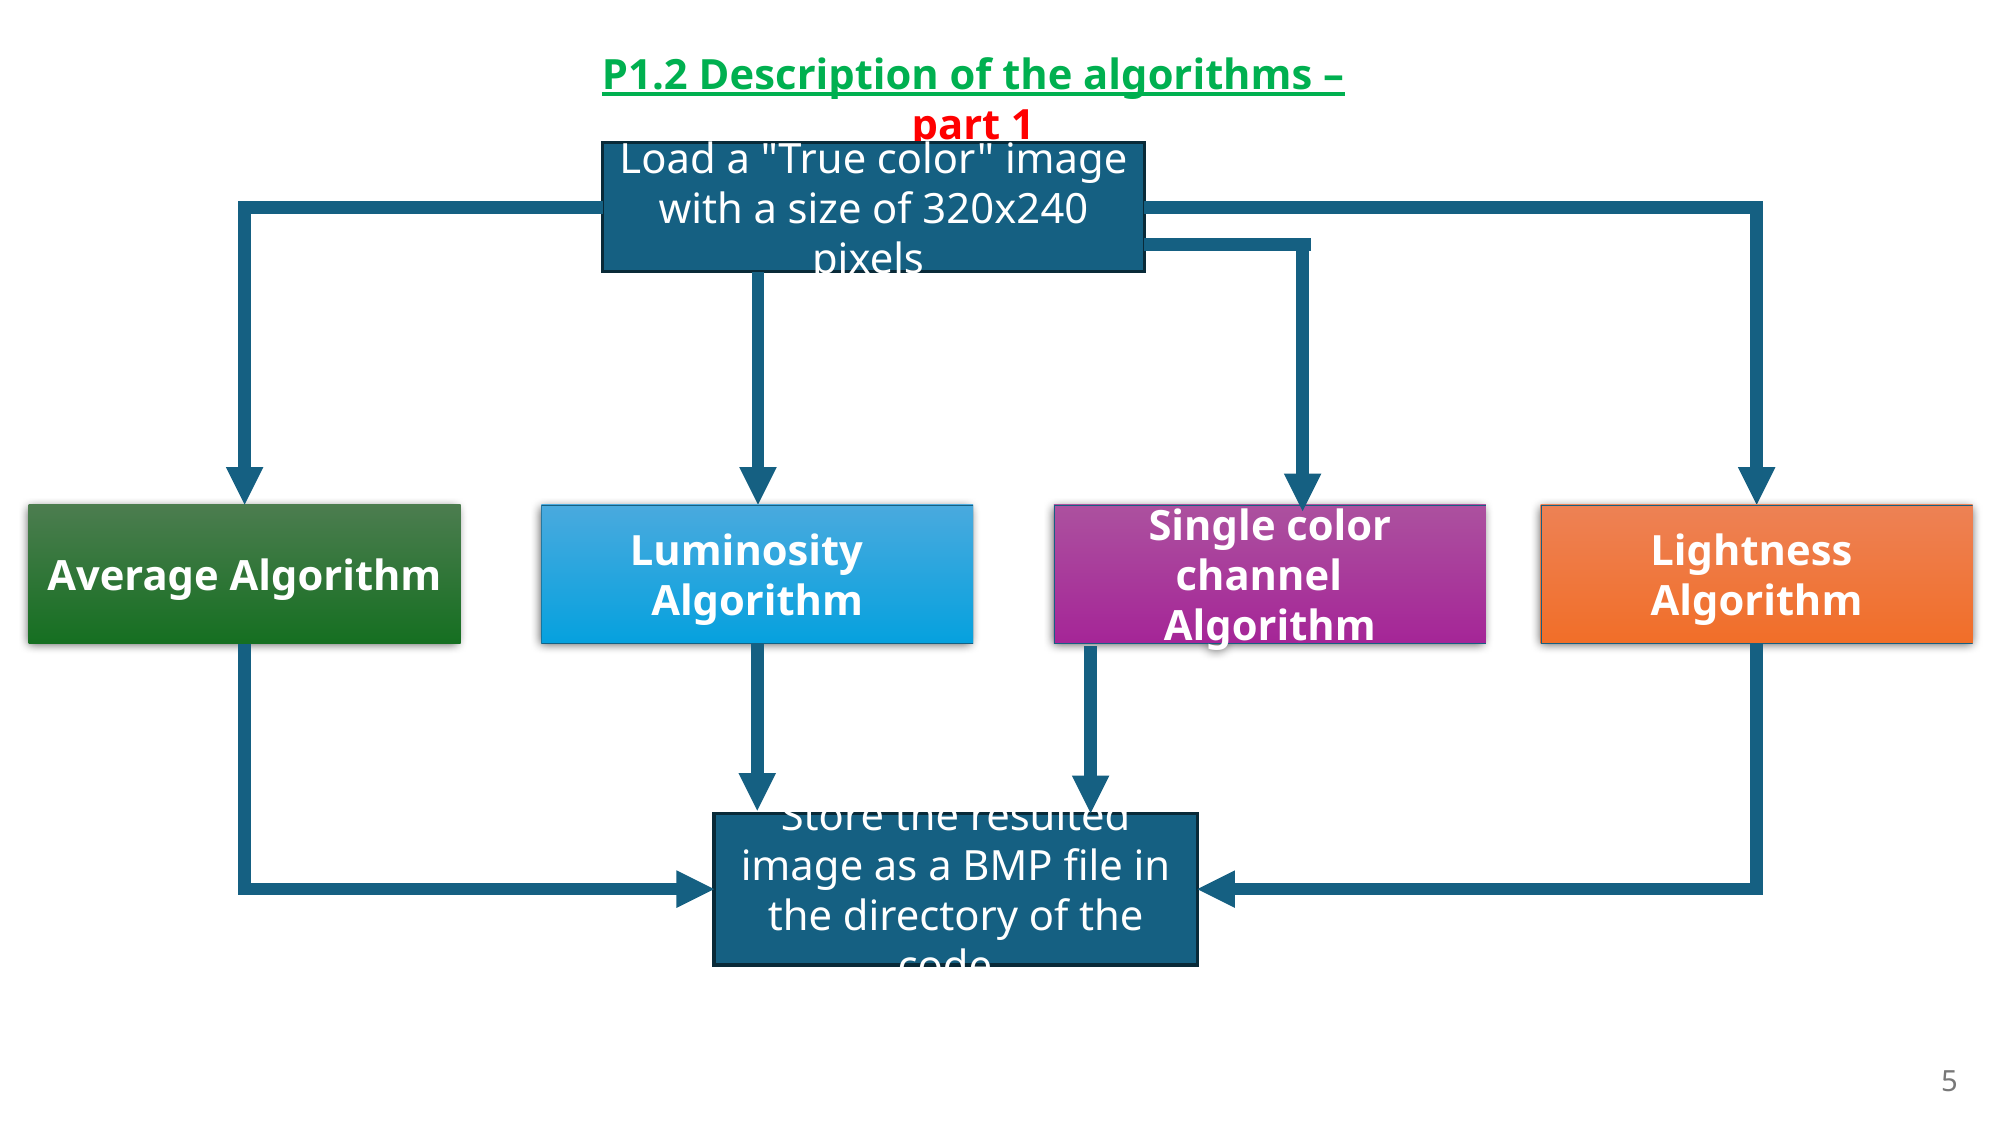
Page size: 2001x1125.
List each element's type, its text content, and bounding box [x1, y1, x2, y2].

slide_number 5 [1906, 1038, 1973, 1125]
text_box Load a "True color" image with a size of 320x240 pixels [601, 141, 1146, 273]
text_box Store the resulted image as a BMP file in the directory of the code [712, 812, 1199, 967]
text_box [1353, 486, 1601, 1047]
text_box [244, 206, 604, 506]
text_box Single color channel Algorithm [1053, 504, 1353, 644]
text_box Lightness Algorithm [1601, 504, 1973, 644]
text_box Average Algorithm [28, 504, 461, 644]
text_box P1.2 Description of the algorithms – part 1 [556, 27, 1391, 106]
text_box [355, 531, 603, 1002]
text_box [1143, 206, 1758, 506]
text_box Luminosity Algorithm [541, 504, 974, 644]
